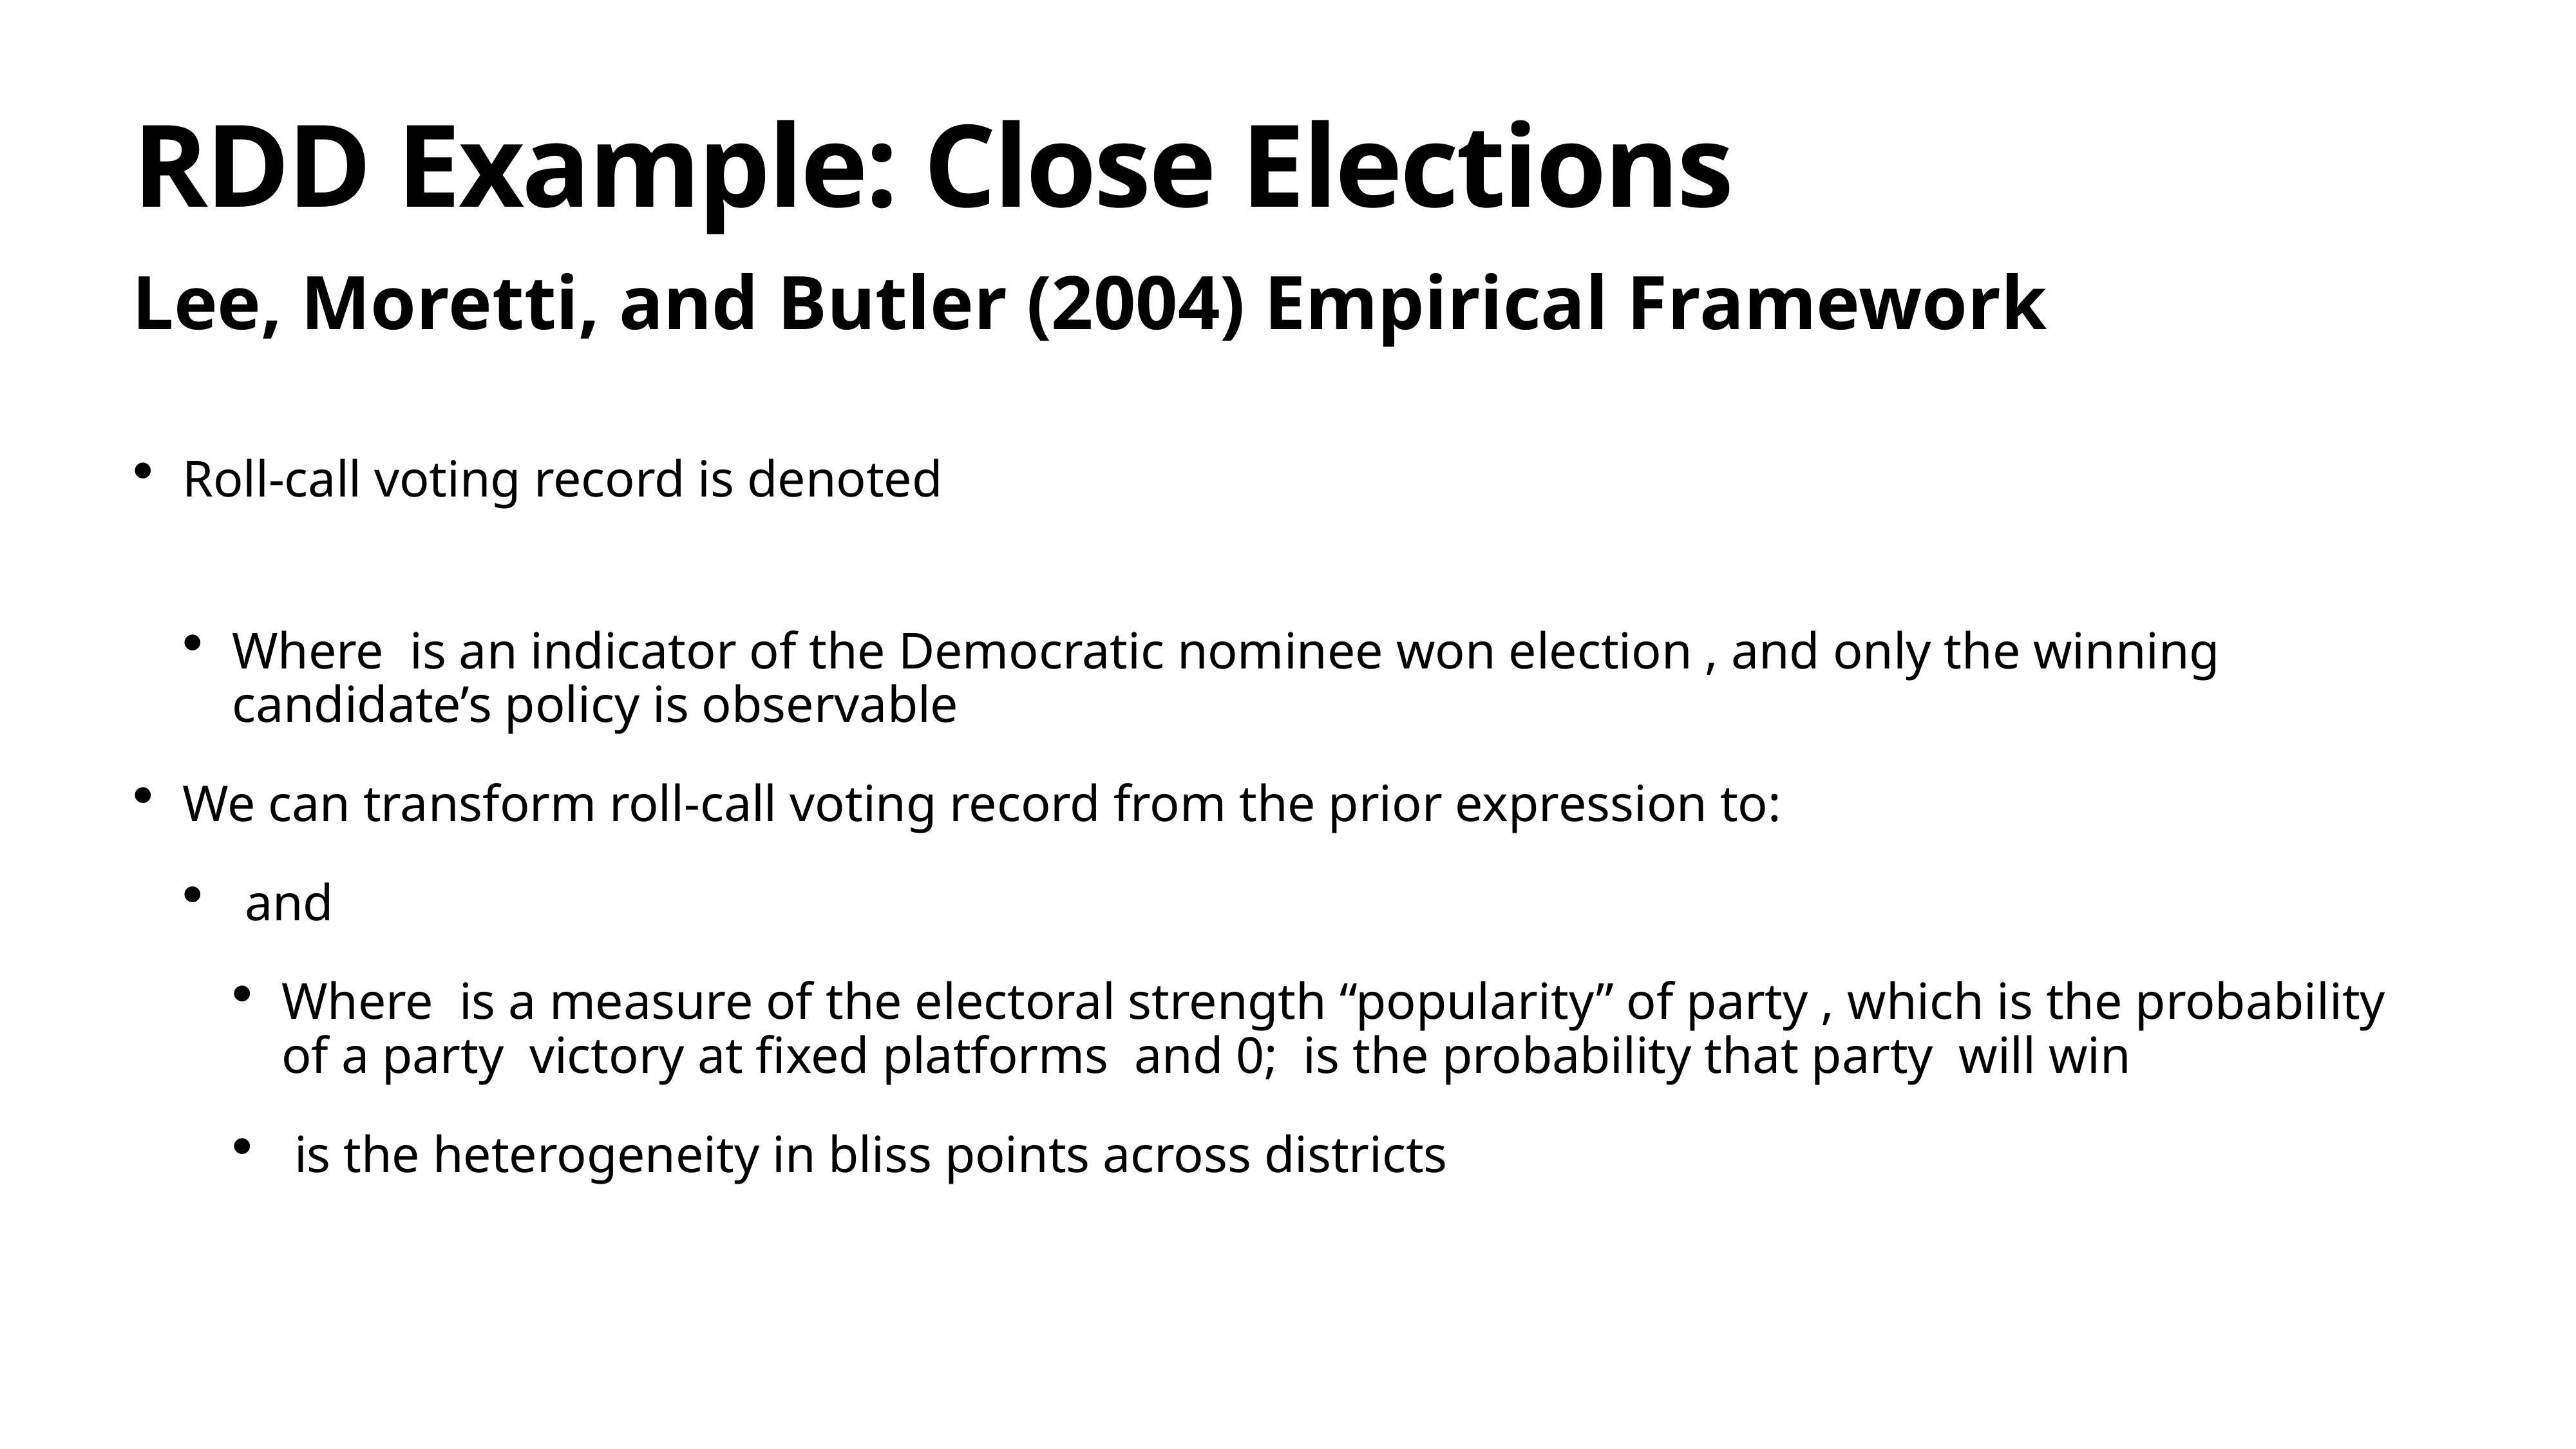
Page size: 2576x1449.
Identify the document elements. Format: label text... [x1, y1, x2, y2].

list Lee, Moretti, and Butler (2004) Empirical Framework [127, 250, 2449, 350]
list Roll-call voting record is denoted Where is an indicator of the Democratic nominee won election , and only the winning candidate’s policy is observable We can transform roll-call voting record from the prior expression to: and Where is a measure of the electoral strength “popularity” of party , which is the probability of a party victory at fixed platforms and 0; is the probability that party will win is the heterogeneity in bliss points across districts [127, 448, 2449, 1321]
title RDD Example: Close Elections [127, 113, 2449, 250]
